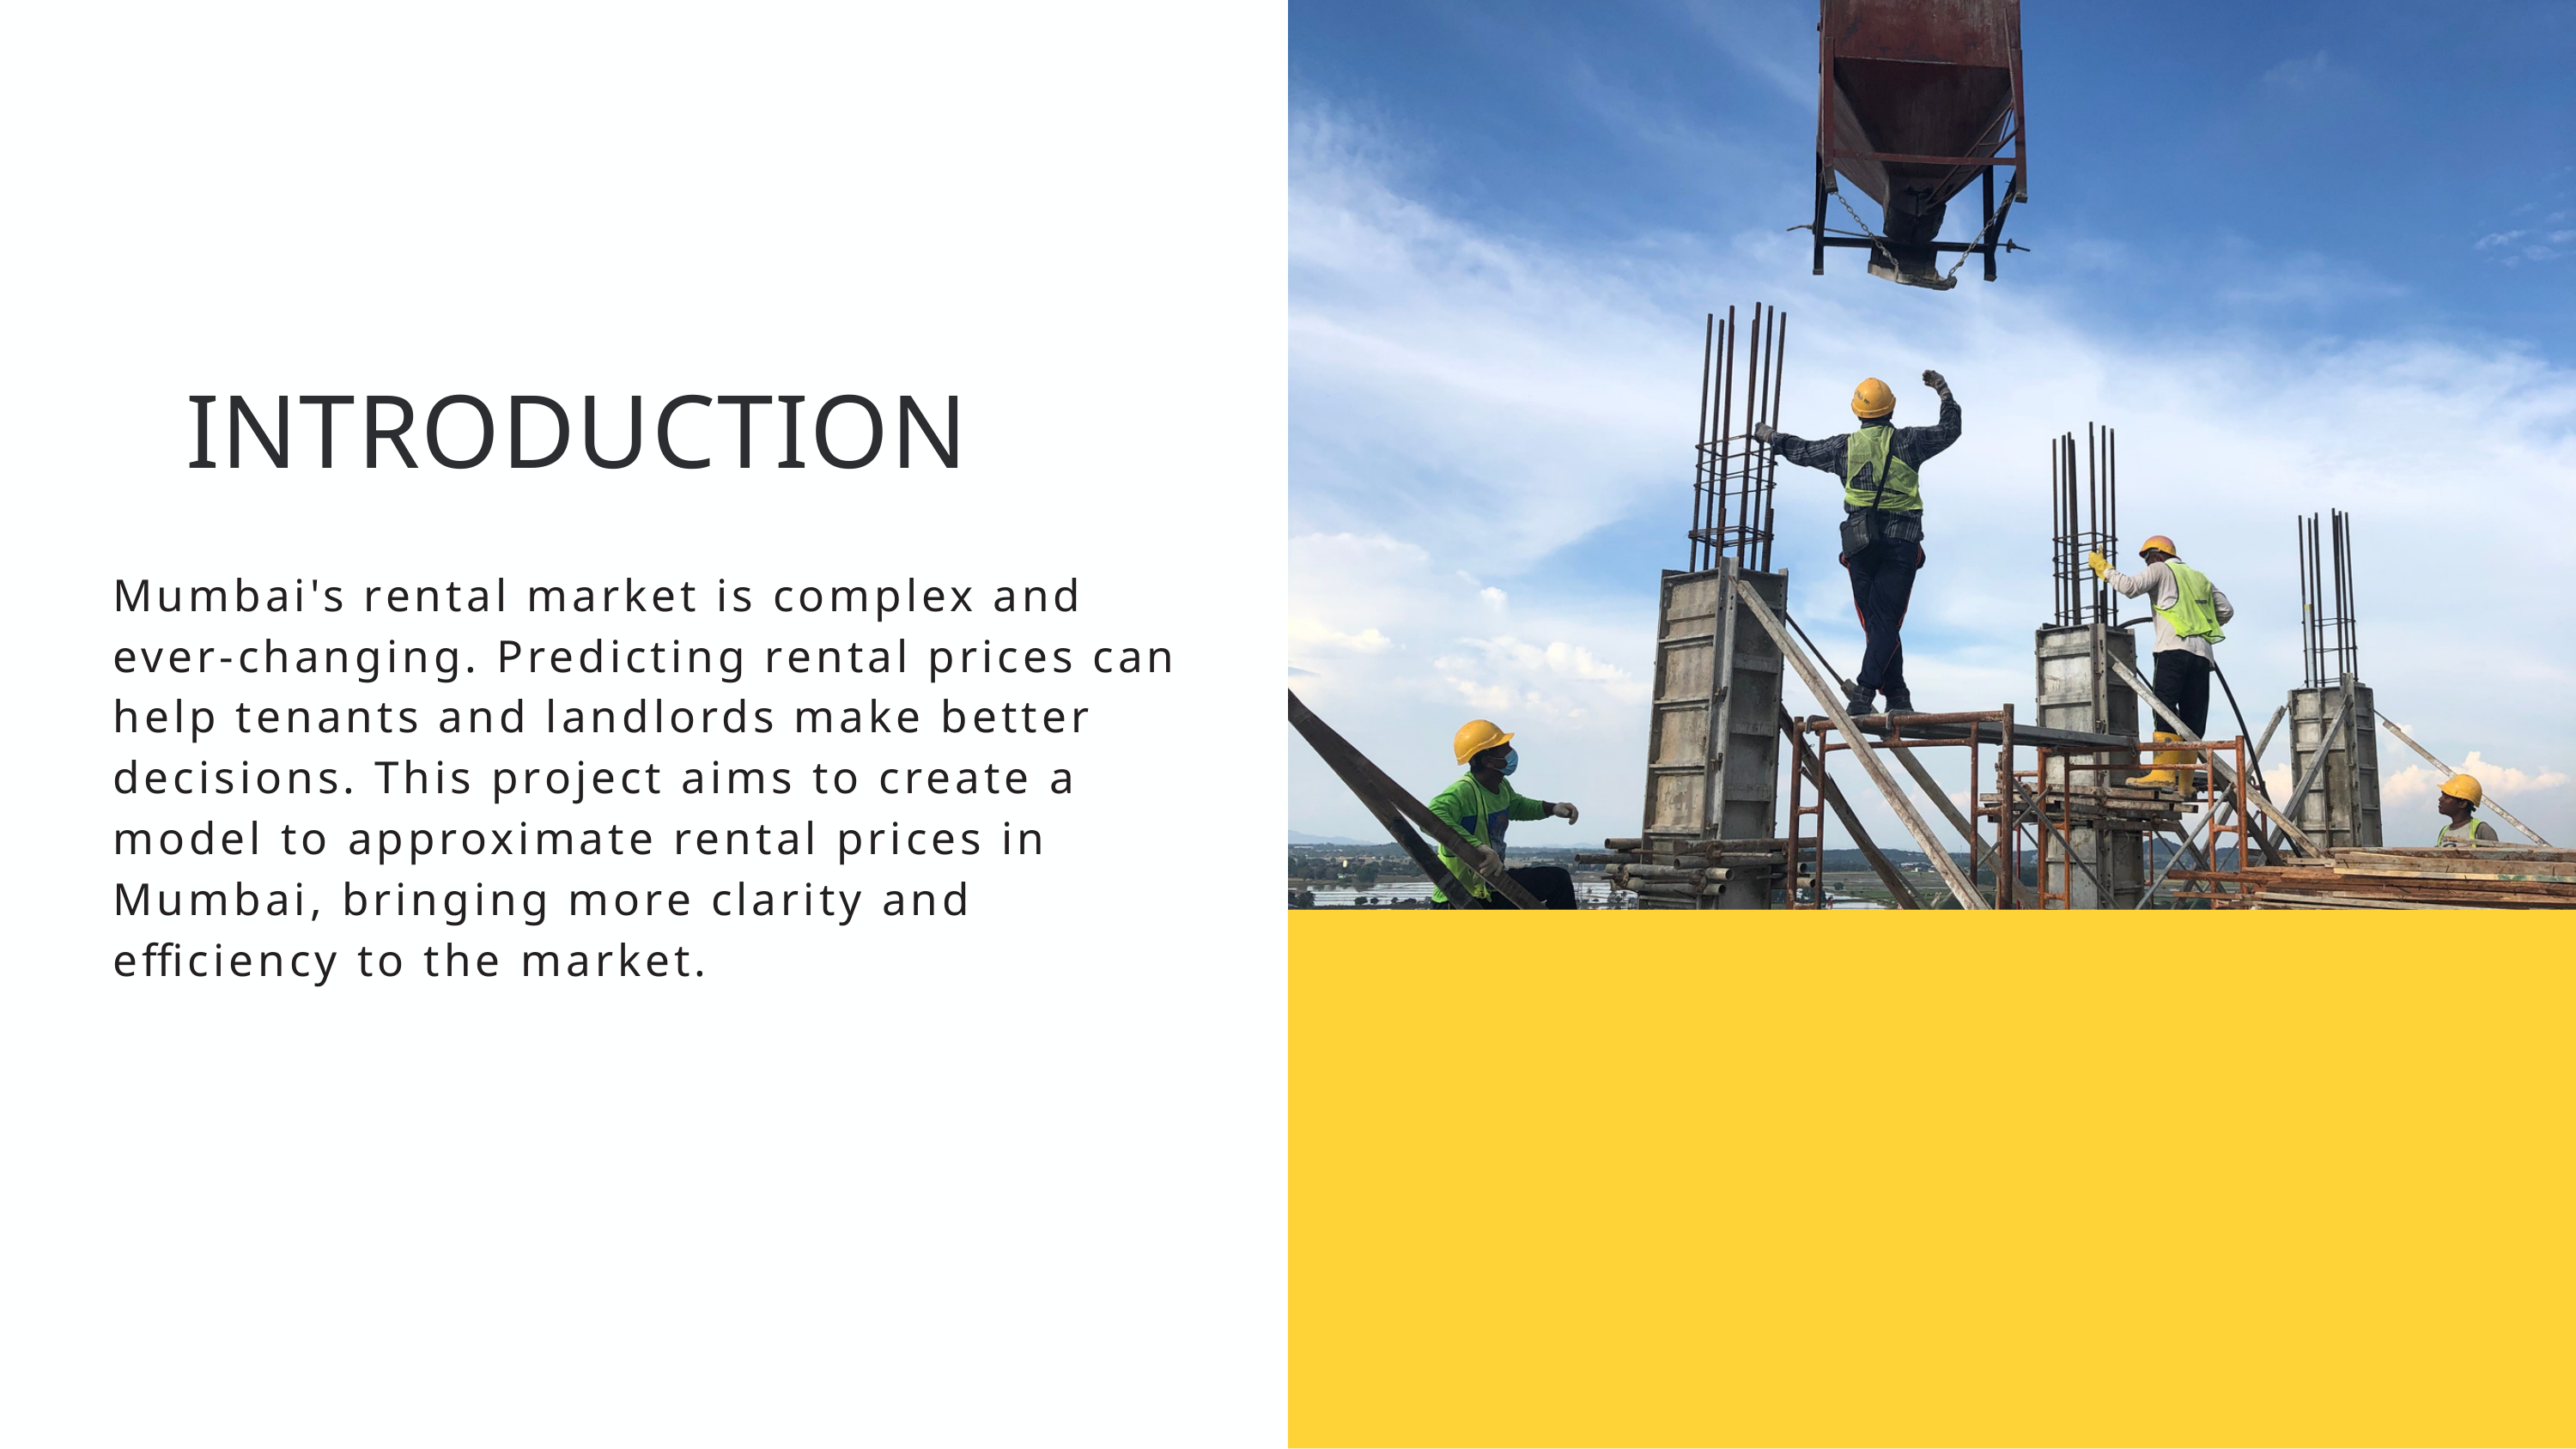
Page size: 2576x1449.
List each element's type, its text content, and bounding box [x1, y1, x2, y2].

text_box INTRODUCTION [185, 349, 1081, 488]
text_box [1287, 0, 2576, 908]
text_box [1287, 909, 2576, 1449]
text_box Mumbai's rental market is complex and ever-changing. Predicting rental prices can help tenants and landlords make better decisions. This project aims to create a model to approximate rental prices in Mumbai, bringing more clarity and efficiency to the market. [112, 559, 1217, 985]
